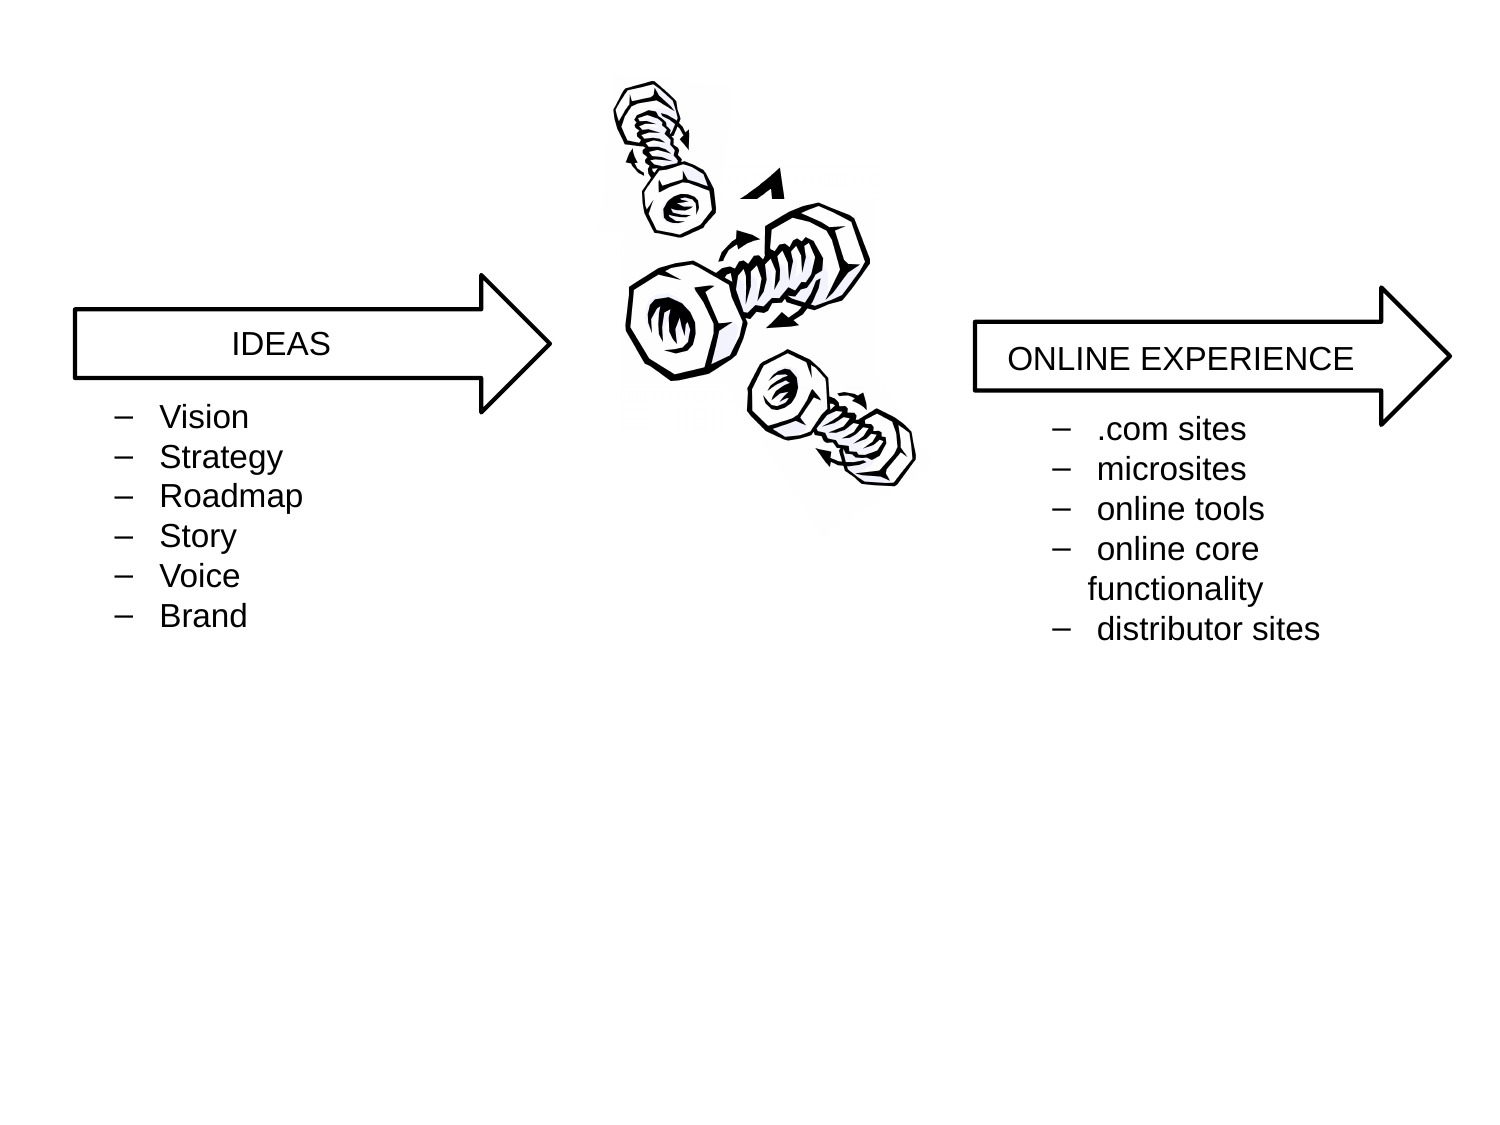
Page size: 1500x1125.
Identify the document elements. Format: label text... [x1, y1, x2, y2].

text_box [972, 285, 1453, 399]
text_box [72, 273, 553, 415]
text_box Vision Strategy Roadmap Story Voice Brand [99, 387, 413, 642]
text_box .com sites microsites online tools online core functionality distributor sites [1037, 399, 1450, 655]
text_box ONLINE EXPERIENCE [987, 329, 1375, 385]
picture [587, 75, 934, 536]
text_box IDEAS [87, 314, 475, 370]
